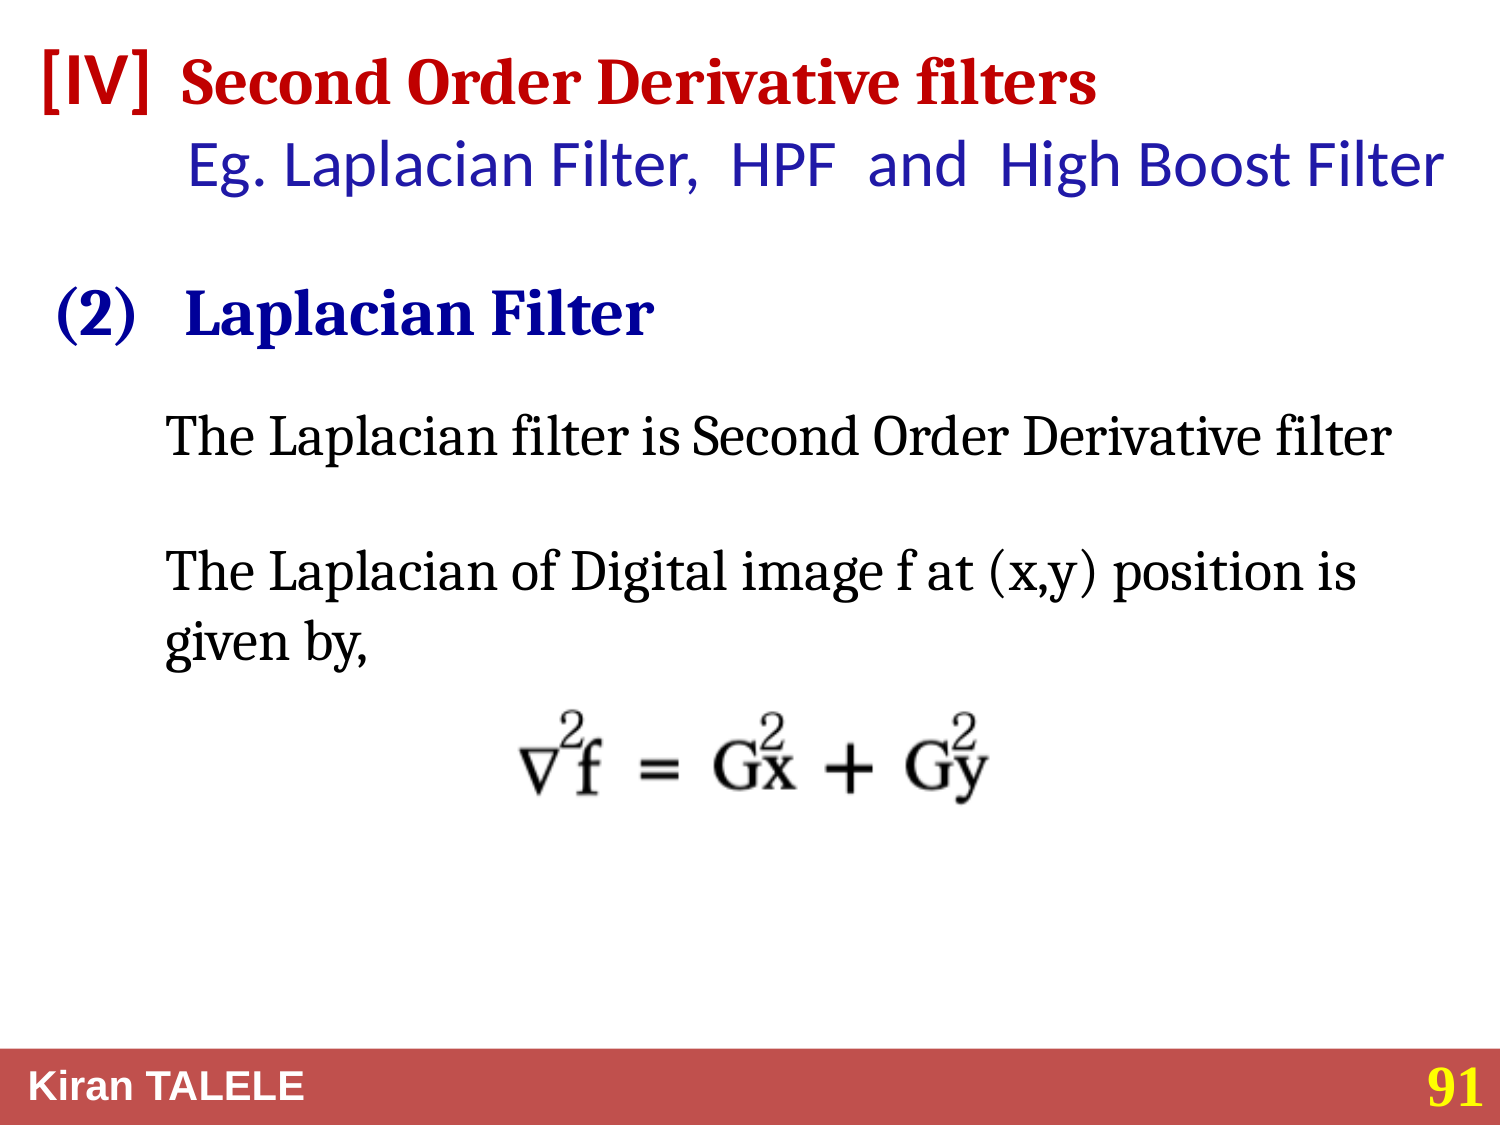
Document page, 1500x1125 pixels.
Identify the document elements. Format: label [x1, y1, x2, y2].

title [24, 0, 1500, 230]
picture [508, 691, 992, 813]
text_box [0, 1040, 1500, 1125]
text_box [149, 389, 1500, 475]
text_box [149, 525, 1500, 753]
text_box [37, 249, 1388, 368]
